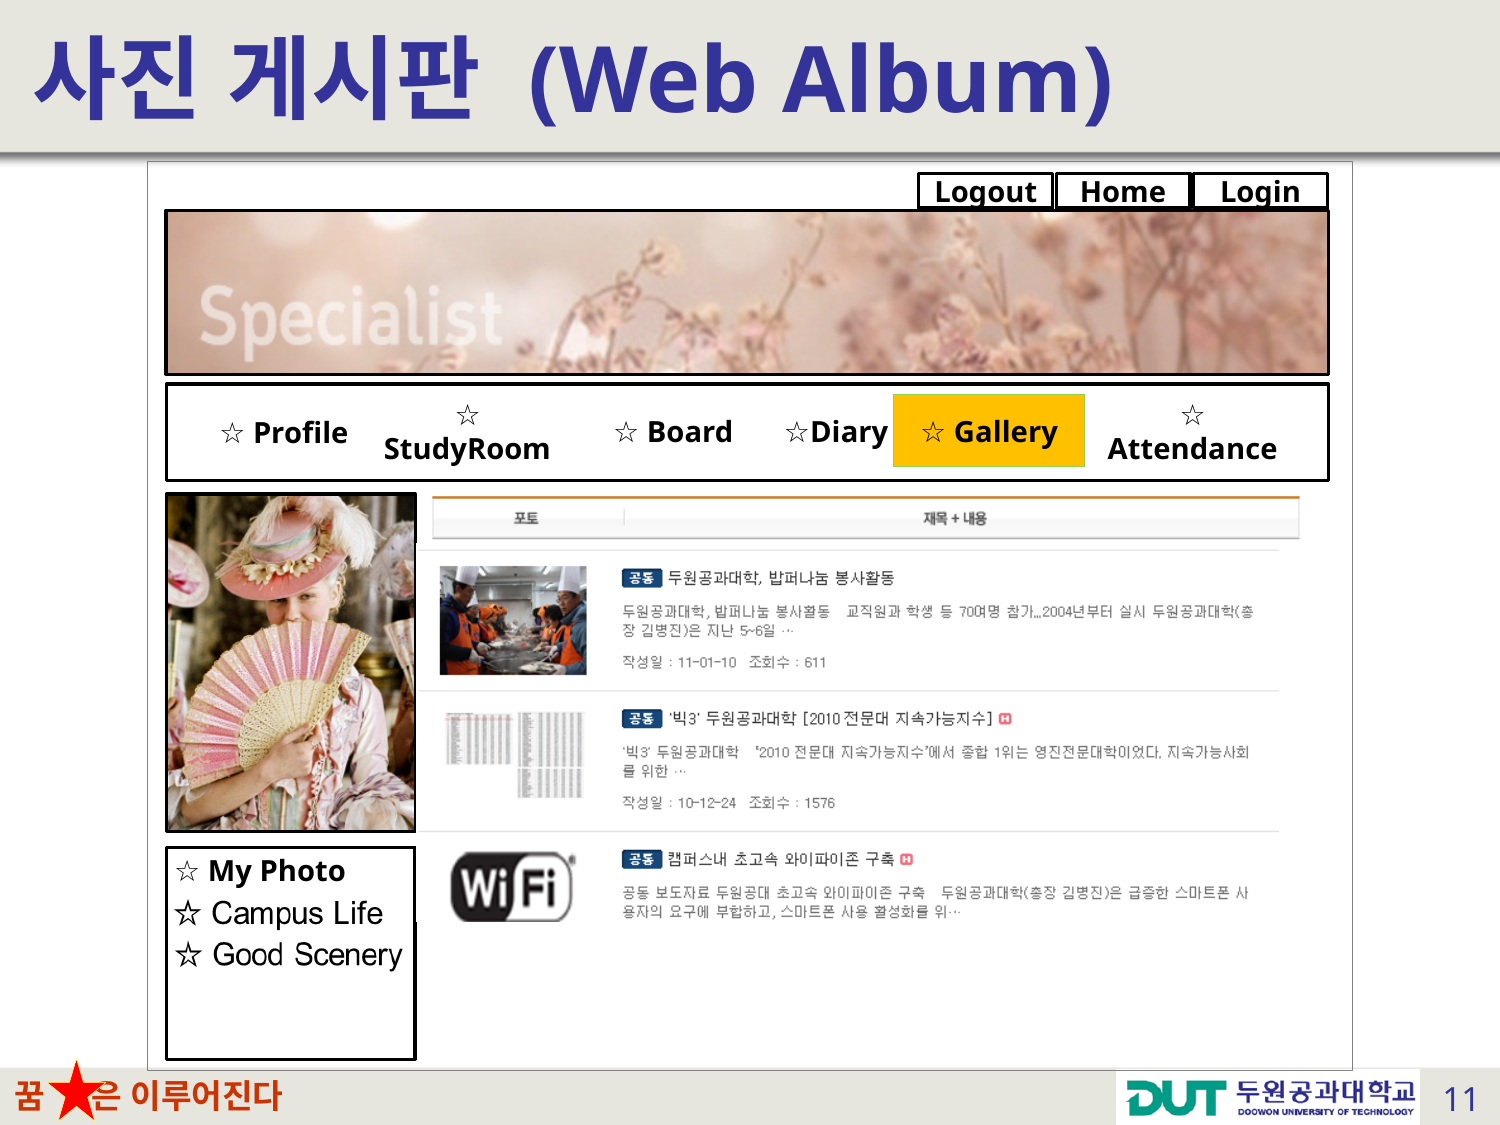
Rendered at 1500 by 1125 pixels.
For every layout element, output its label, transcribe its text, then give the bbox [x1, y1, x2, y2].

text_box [165, 172, 1329, 1060]
picture [172, 939, 407, 972]
title 사진 게시판 (Web Album) [17, 8, 1483, 142]
table_cell nchar(20) [169, 898, 391, 939]
picture [172, 895, 388, 931]
picture [100, 1085, 113, 1090]
picture [409, 489, 1301, 922]
picture [0, 0, 1500, 173]
text_box [145, 159, 1354, 1072]
picture [0, 1066, 1500, 1125]
